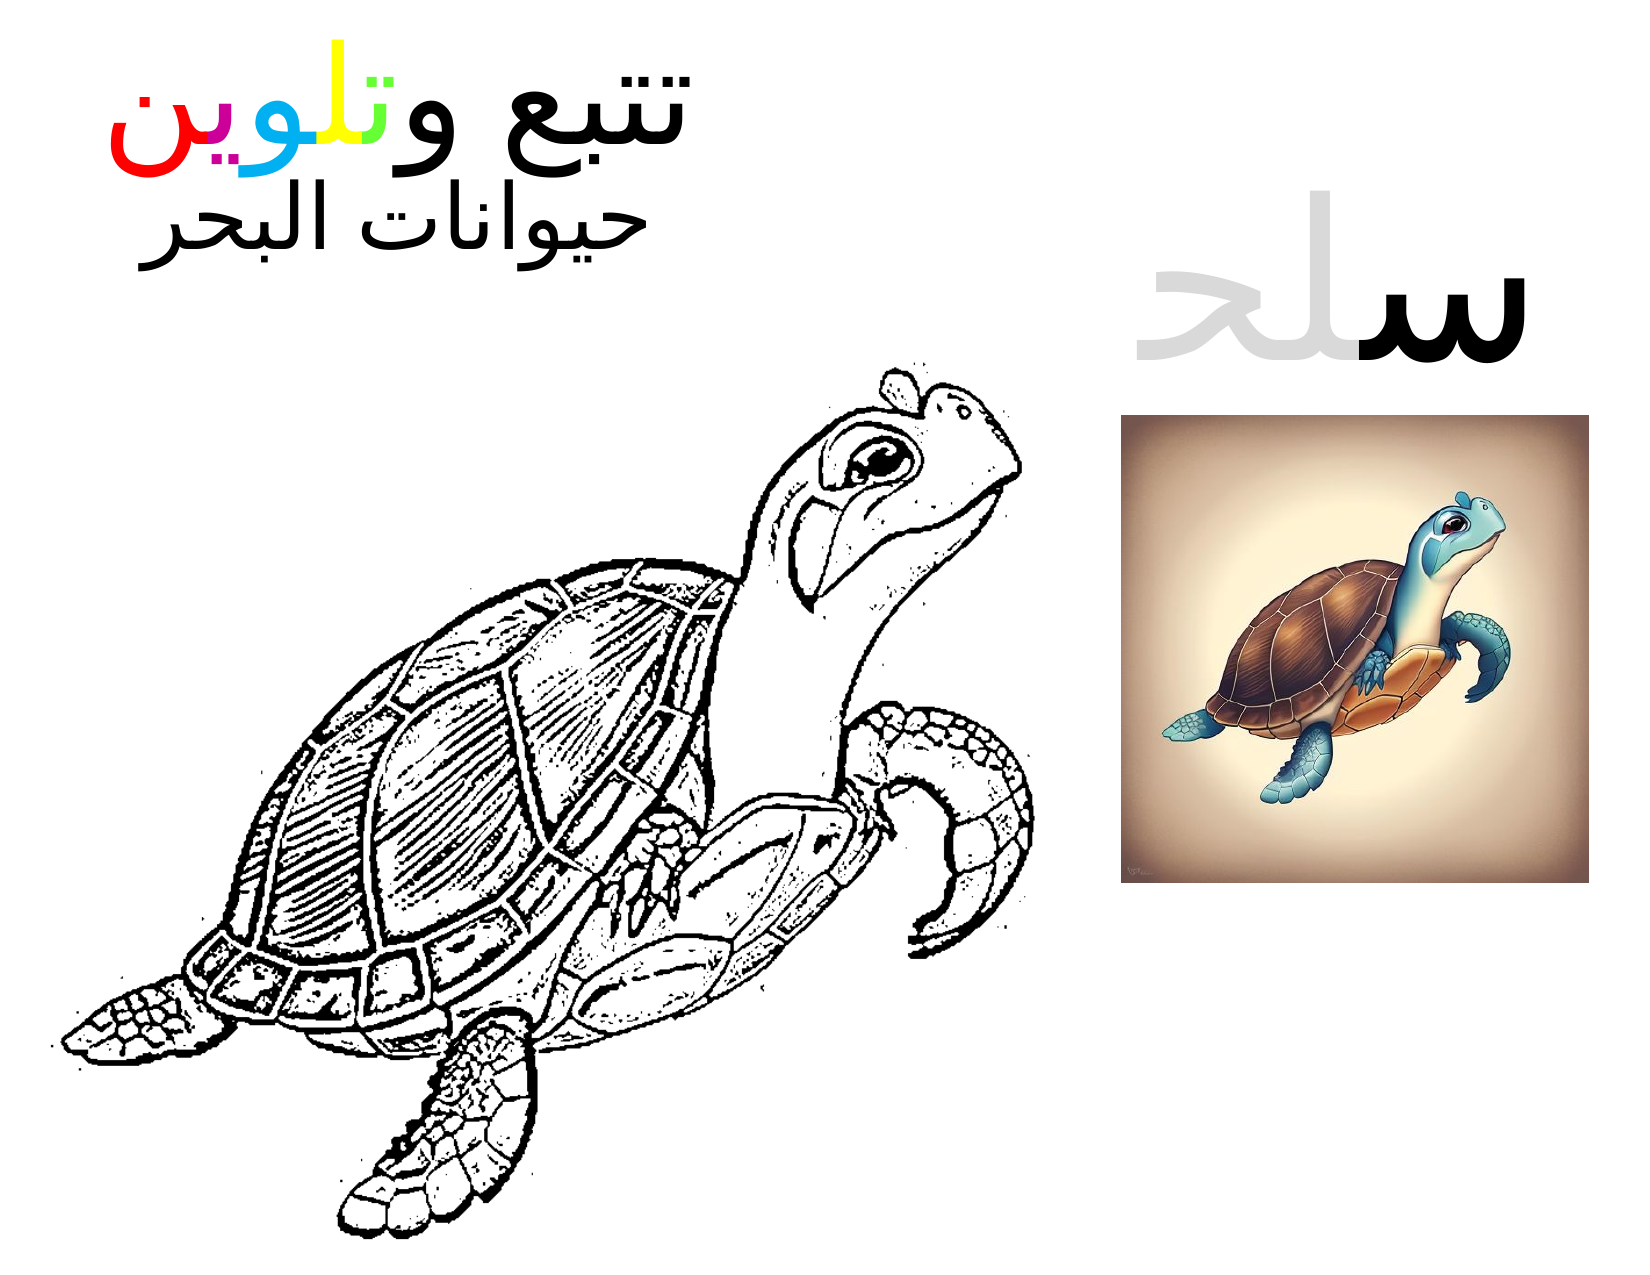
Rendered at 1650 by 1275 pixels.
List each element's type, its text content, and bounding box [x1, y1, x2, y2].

picture [1121, 415, 1589, 883]
picture [0, 324, 1101, 1275]
text_box حيوانات البحر [14, 150, 783, 276]
text_box سلحفاة [1070, 130, 1613, 680]
text_box تتبع وتلوين [0, 0, 812, 180]
